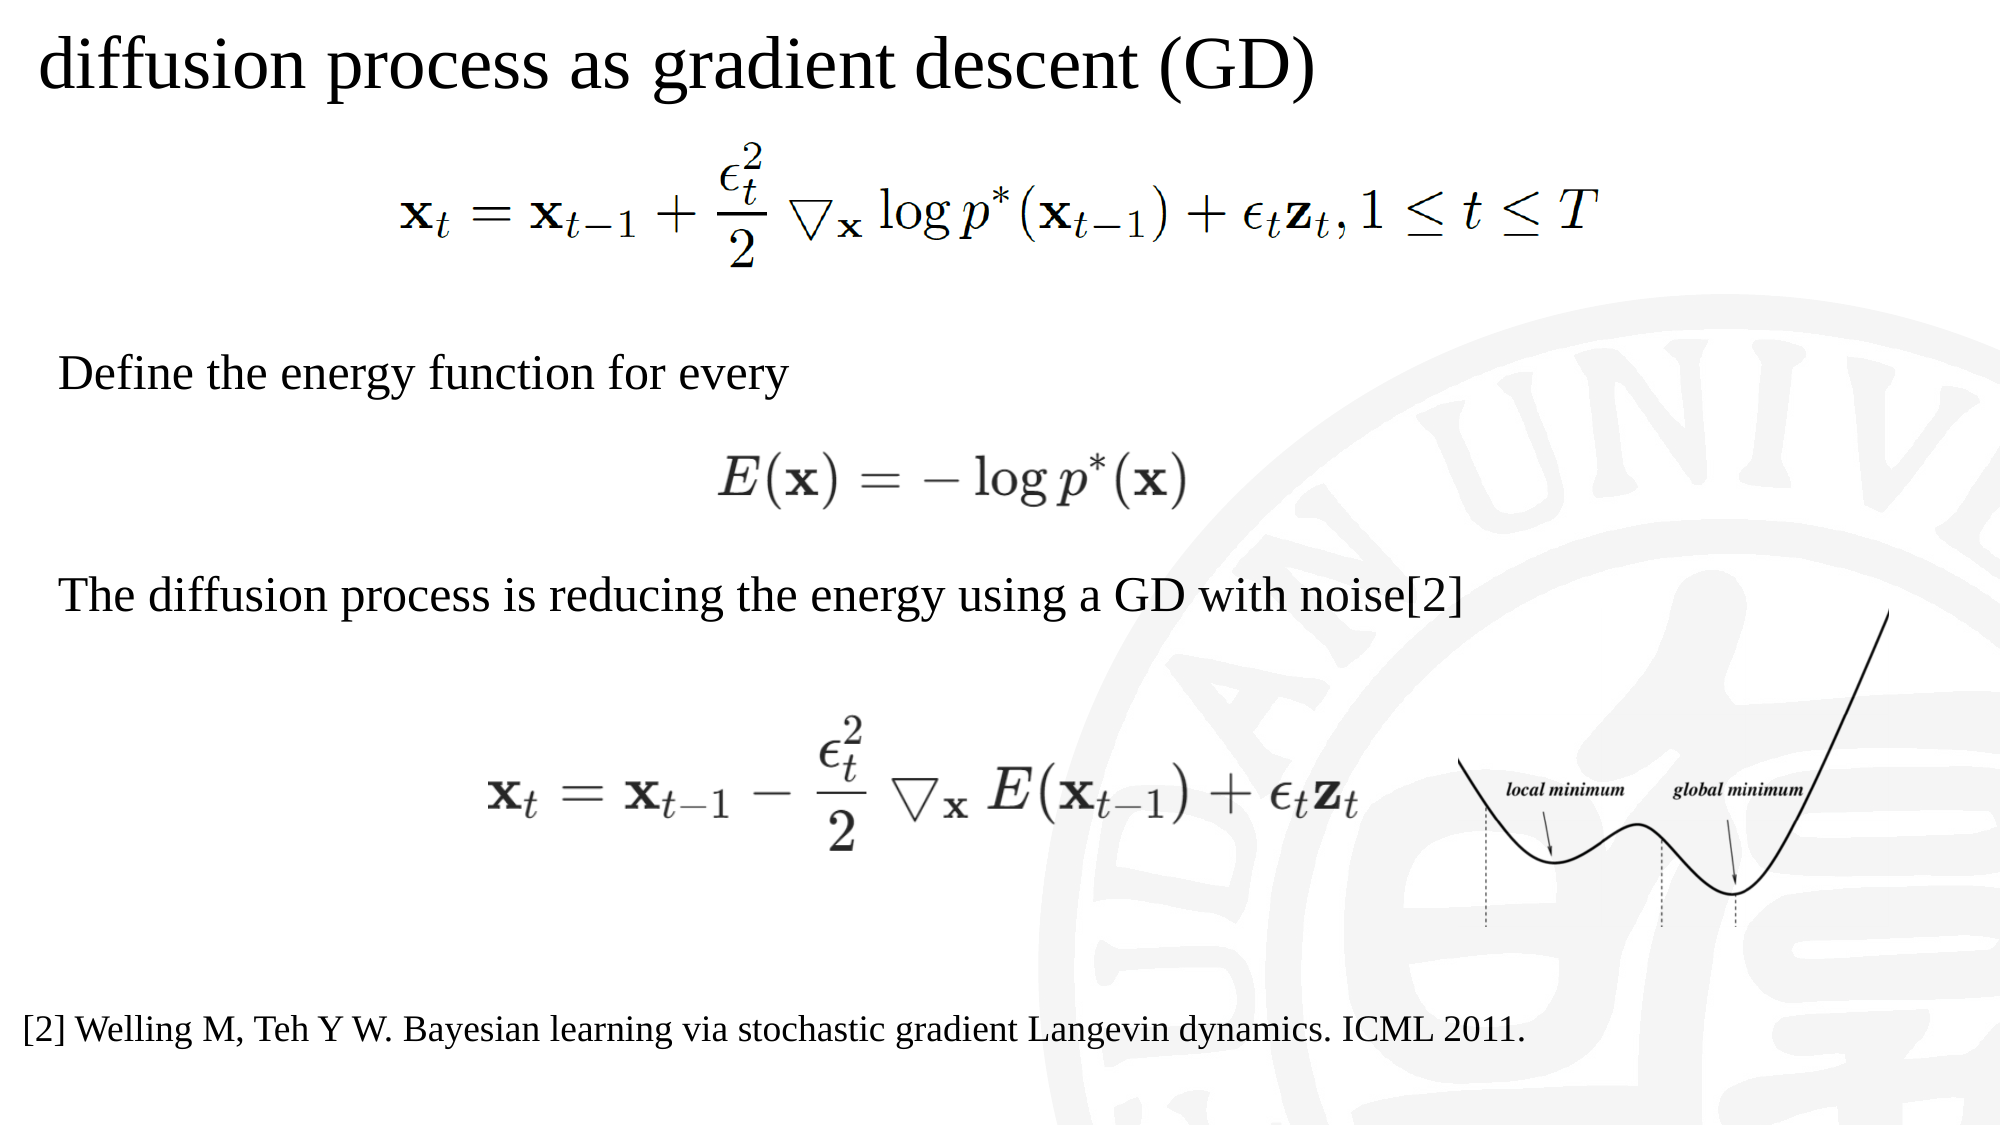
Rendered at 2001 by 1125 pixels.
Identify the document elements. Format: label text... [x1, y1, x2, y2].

text_box [2] Welling M, Teh Y W. Bayesian learning via stochastic gradient Langevin dynamics. ICML 2011. [7, 996, 1043, 1057]
picture [700, 427, 1223, 527]
text_box The diffusion process is reducing the energy using a GD with noise[2] [43, 554, 1180, 630]
text_box diffusion process as gradient descent (GD) [23, 6, 1956, 111]
picture [488, 711, 1367, 860]
picture [379, 140, 1621, 271]
text_box [1037, 293, 2000, 1125]
picture [1458, 608, 1890, 927]
